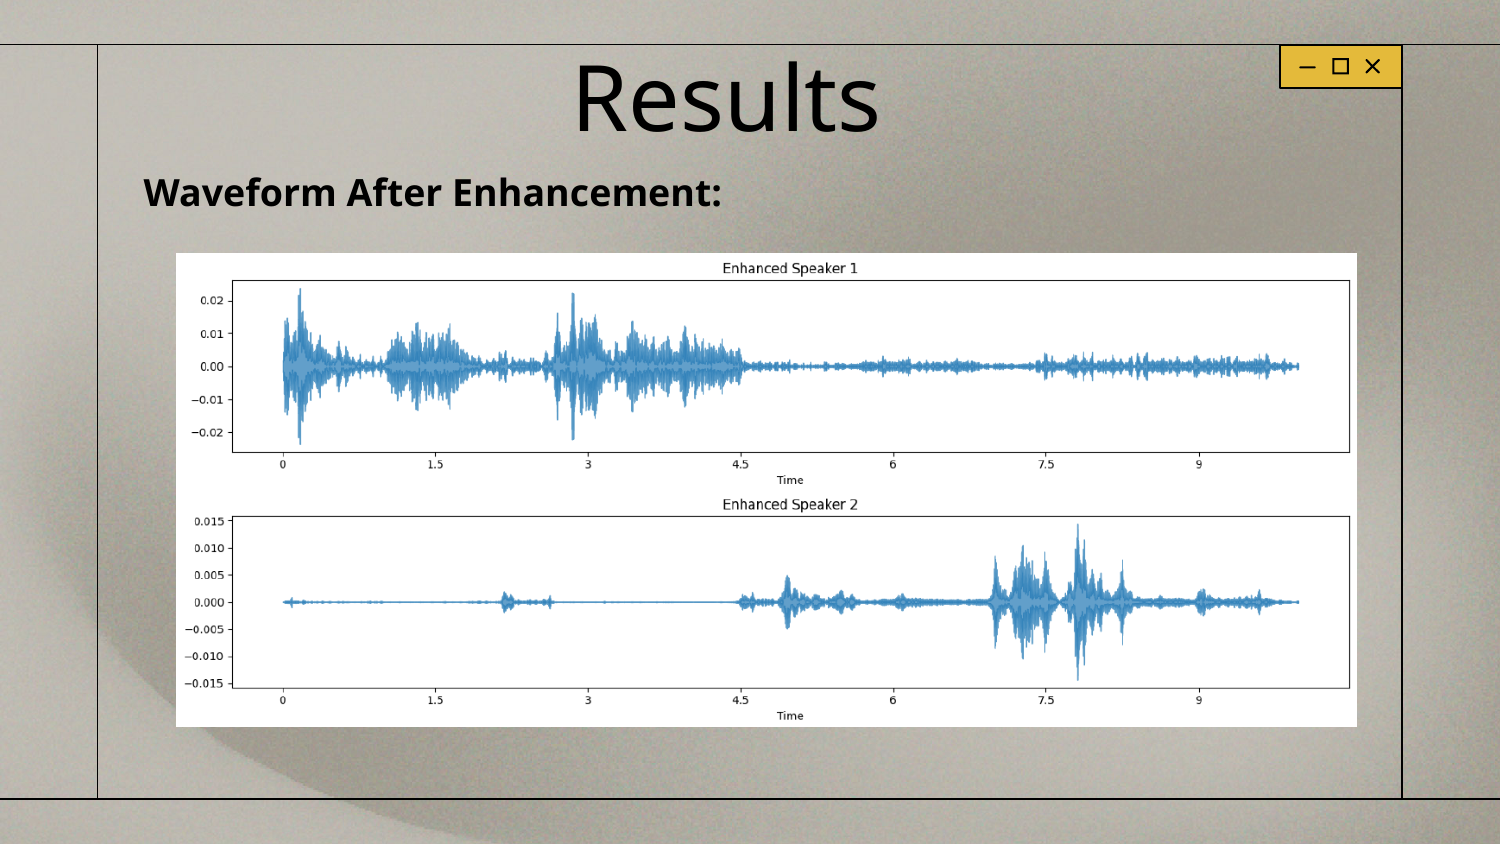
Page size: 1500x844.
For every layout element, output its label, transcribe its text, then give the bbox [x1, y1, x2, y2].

title Results [162, 35, 1292, 156]
picture [0, 0, 1500, 44]
picture [98, 45, 1401, 798]
picture [0, 45, 97, 798]
picture [1403, 45, 1500, 798]
text_box Waveform After Enhancement: [128, 161, 885, 222]
picture [0, 800, 1500, 844]
